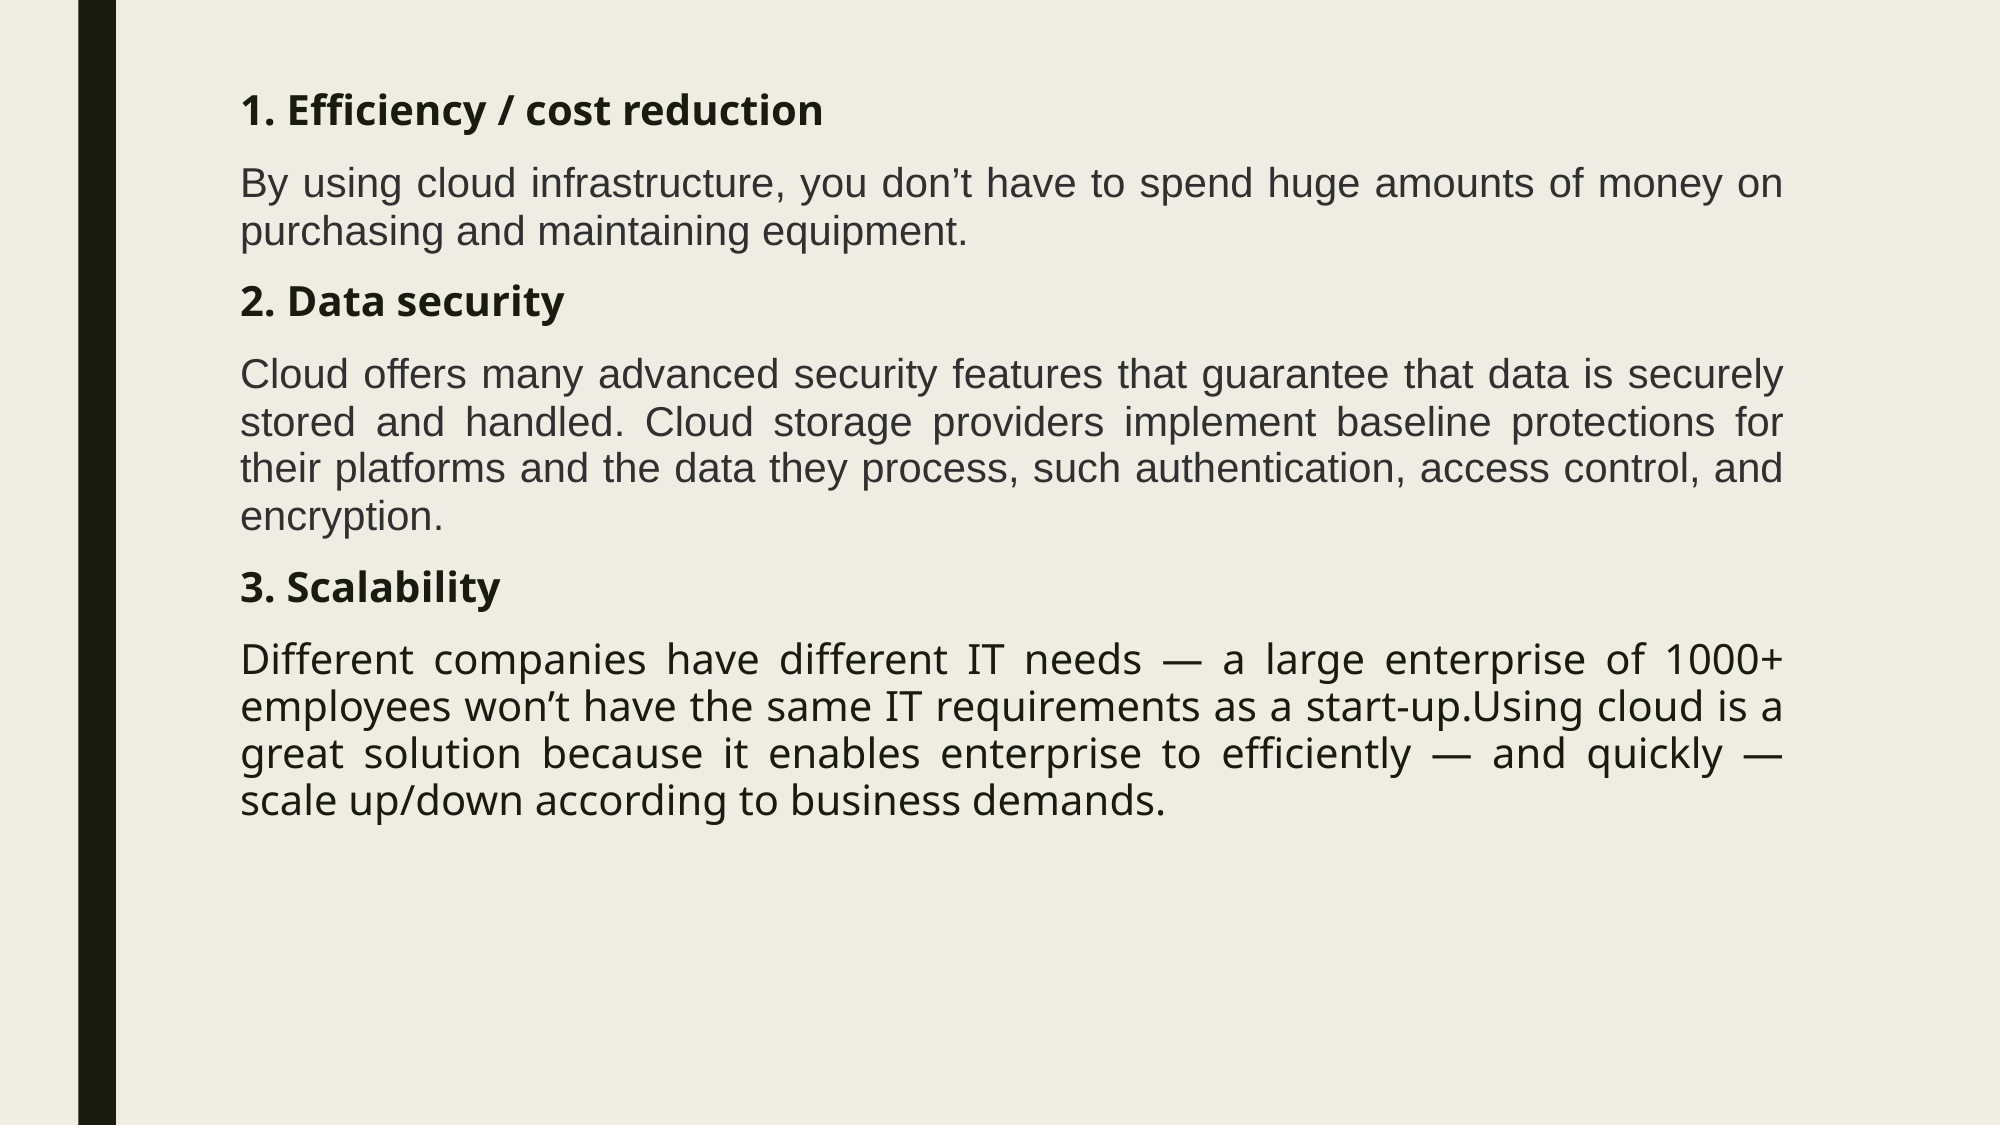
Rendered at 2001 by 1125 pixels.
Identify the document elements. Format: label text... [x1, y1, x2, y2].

list 1. Efficiency / cost reduction By using cloud infrastructure, you don’t have to spend huge amounts of money on purchasing and maintaining equipment. 2. Data security Cloud offers many advanced security features that guarantee that data is securely stored and handled. Cloud storage providers implement baseline protections for their platforms and the data they process, such authentication, access control, and encryption. 3. Scalability Different companies have different IT needs — a large enterprise of 1000+ employees won’t have the same IT requirements as a start-up.Using cloud is a great solution because it enables enterprise to efficiently — and quickly — scale up/down according to business demands. [225, 80, 1800, 963]
